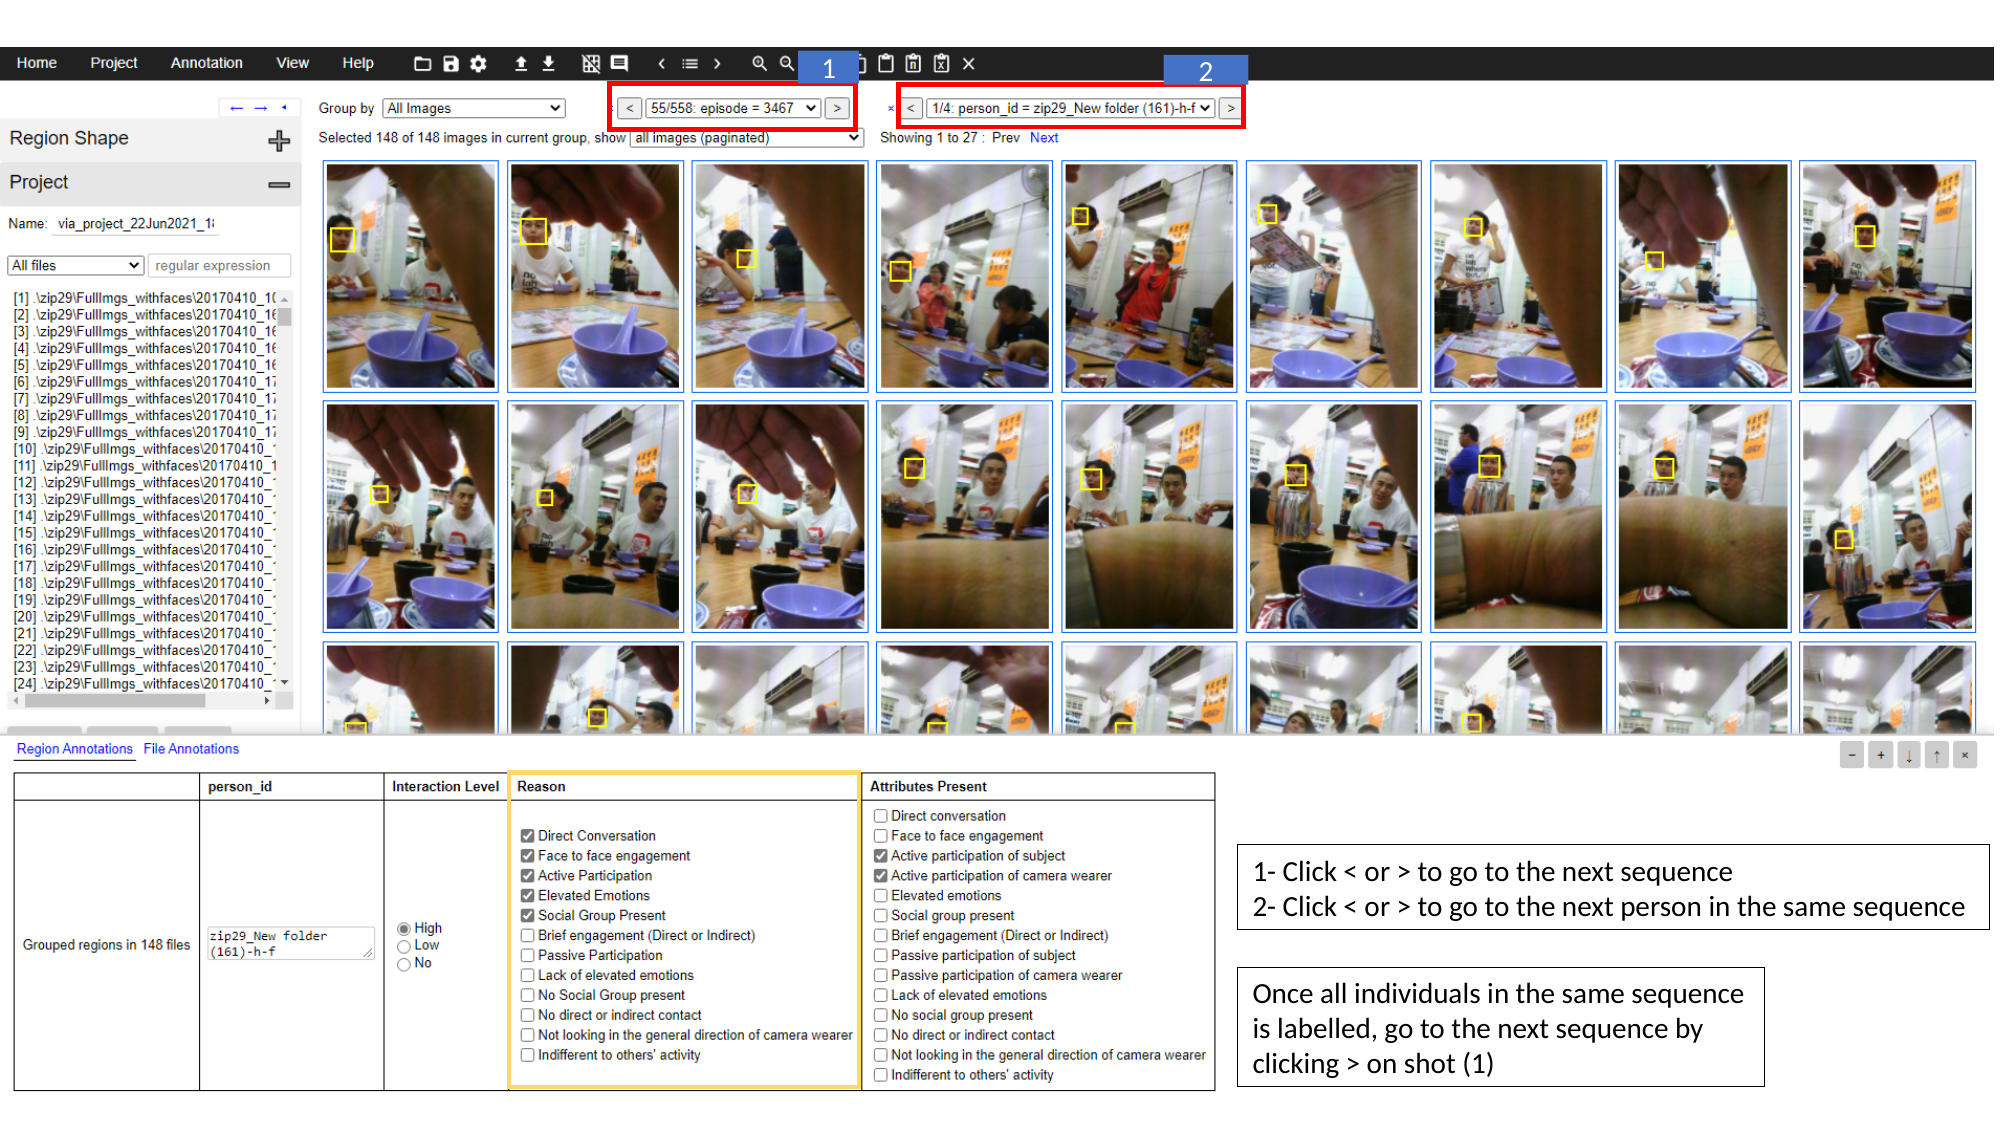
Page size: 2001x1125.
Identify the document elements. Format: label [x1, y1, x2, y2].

picture [0, 47, 1994, 1100]
text_box [609, 50, 859, 130]
text_box [898, 54, 1249, 127]
